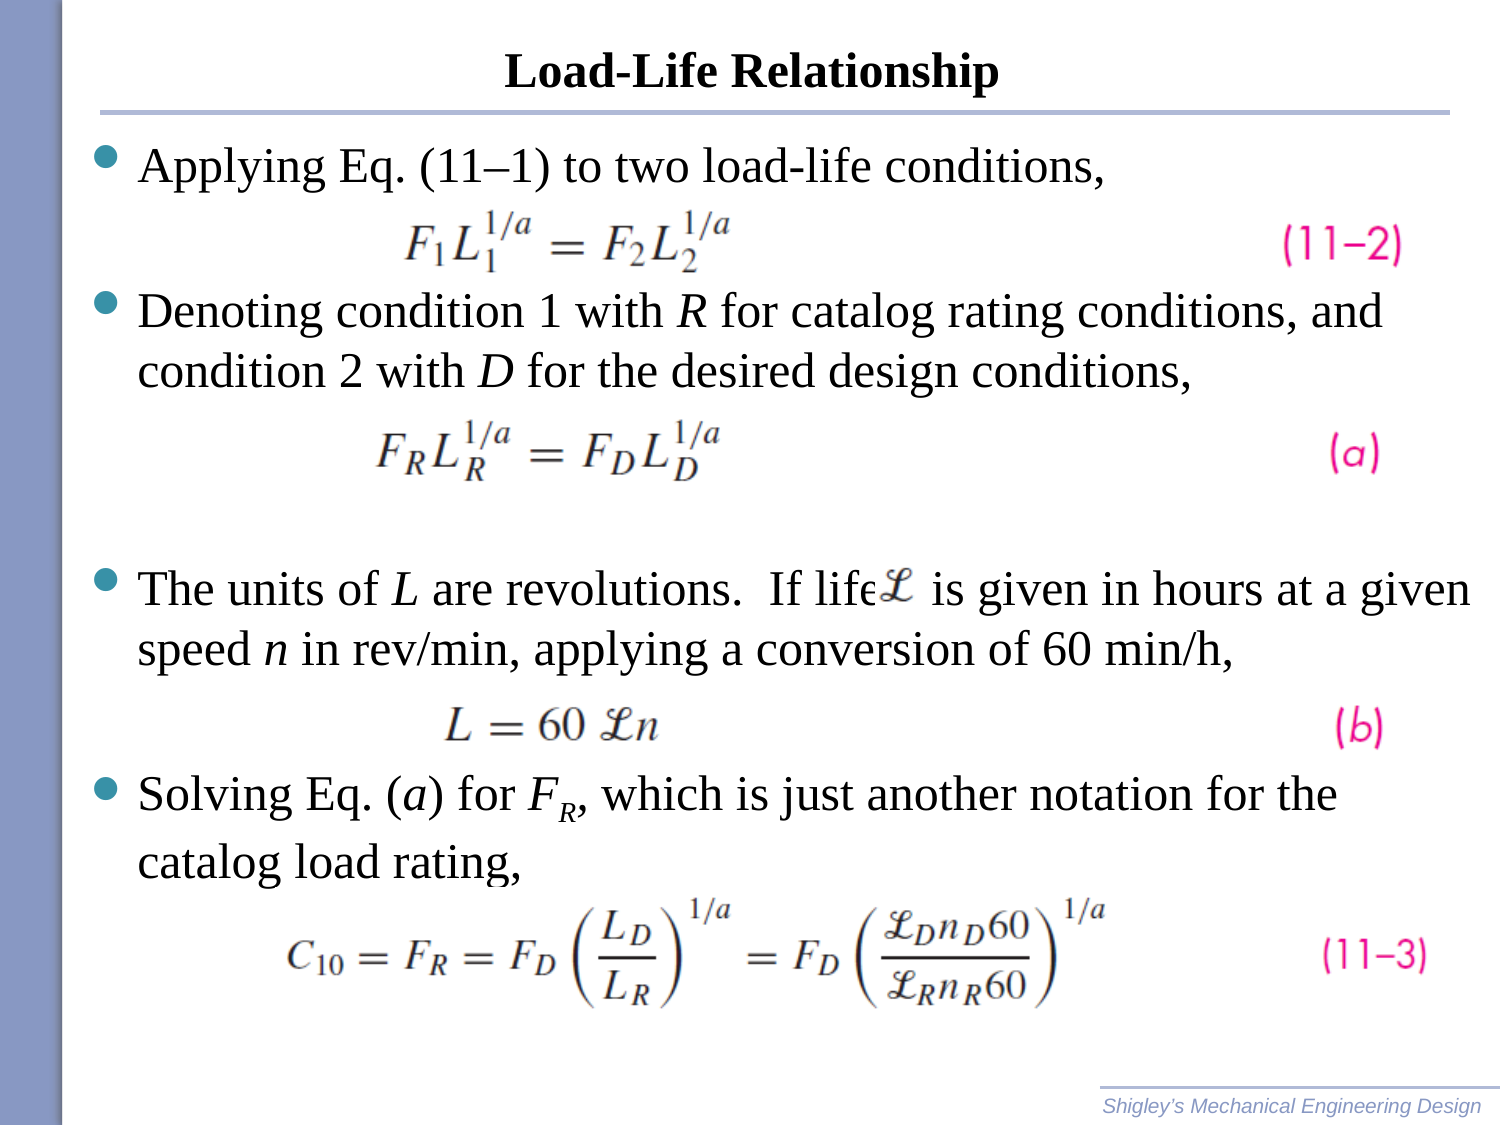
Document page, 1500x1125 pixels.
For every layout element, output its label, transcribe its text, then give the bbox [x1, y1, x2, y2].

footer Shigley’s Mechanical Engineering Design [1087, 1074, 1500, 1125]
list Applying Eq. (11–1) to two load-life conditions, Denoting condition 1 with R for catalog rating conditions, and condition 2 with D for the desired design conditions, The units of L are revolutions. If life is given in hours at a given speed n in rev/min, applying a conversion of 60 min/h, Solving Eq. (a) for FR, which is just another notation for the catalog load rating, [62, 125, 1500, 1063]
picture [874, 562, 916, 609]
title Load-Life Relationship [137, 30, 1368, 106]
picture [274, 887, 1430, 1018]
picture [362, 412, 1390, 490]
picture [387, 199, 1412, 279]
picture [424, 687, 1394, 759]
